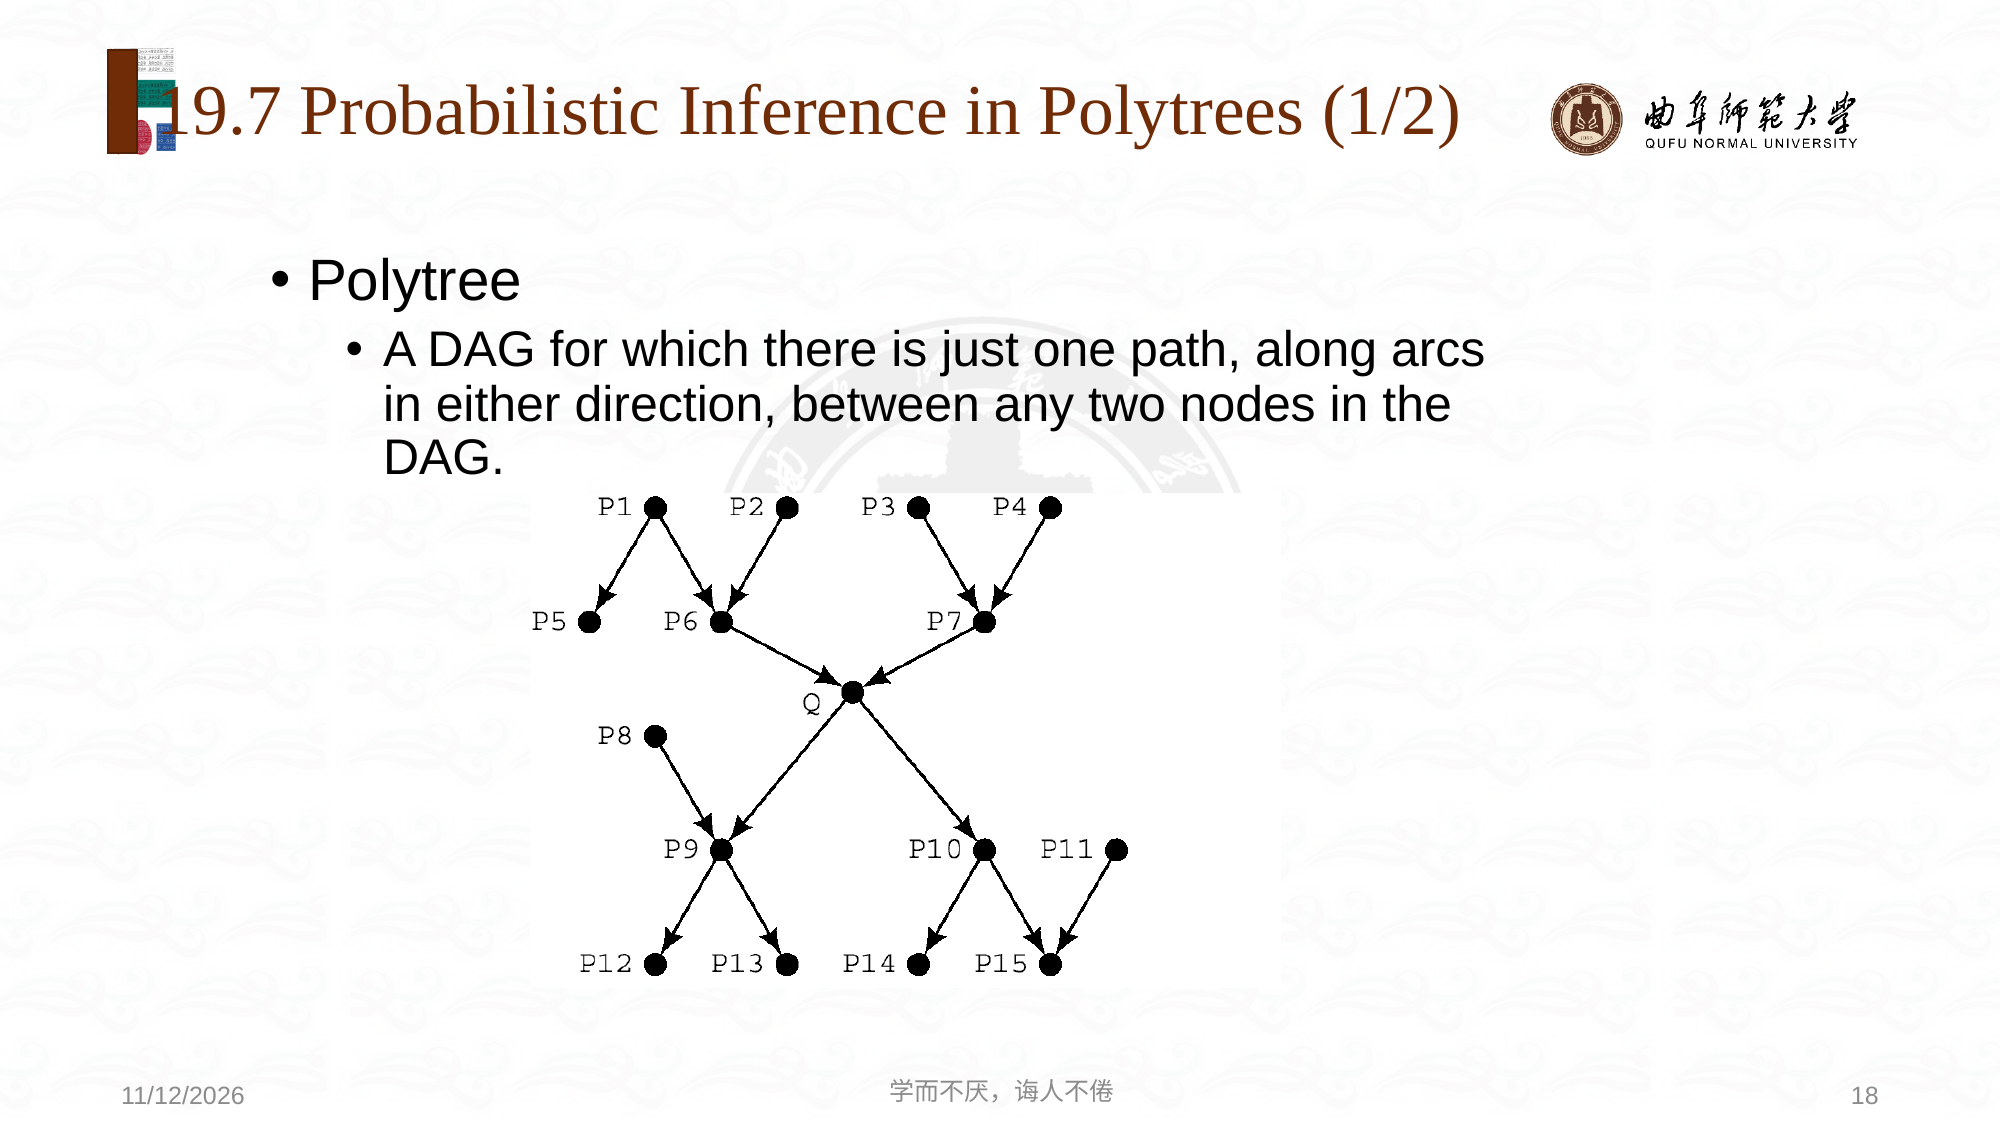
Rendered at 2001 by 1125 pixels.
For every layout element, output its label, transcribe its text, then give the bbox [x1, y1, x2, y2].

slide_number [106, 1065, 557, 1125]
title 19.7 Probabilistic Inference in Polytrees (1/2) [141, 62, 1485, 161]
footer 学而不厌，诲人不倦 [664, 1063, 1340, 1124]
text_box Polytree A DAG for which there is just one path, along arcs in either direction, between any two nodes in the DAG. [255, 243, 1531, 956]
picture [108, 46, 176, 161]
slide_number 18 [1443, 1065, 1894, 1125]
picture [1543, 75, 1894, 158]
picture [530, 493, 1281, 988]
